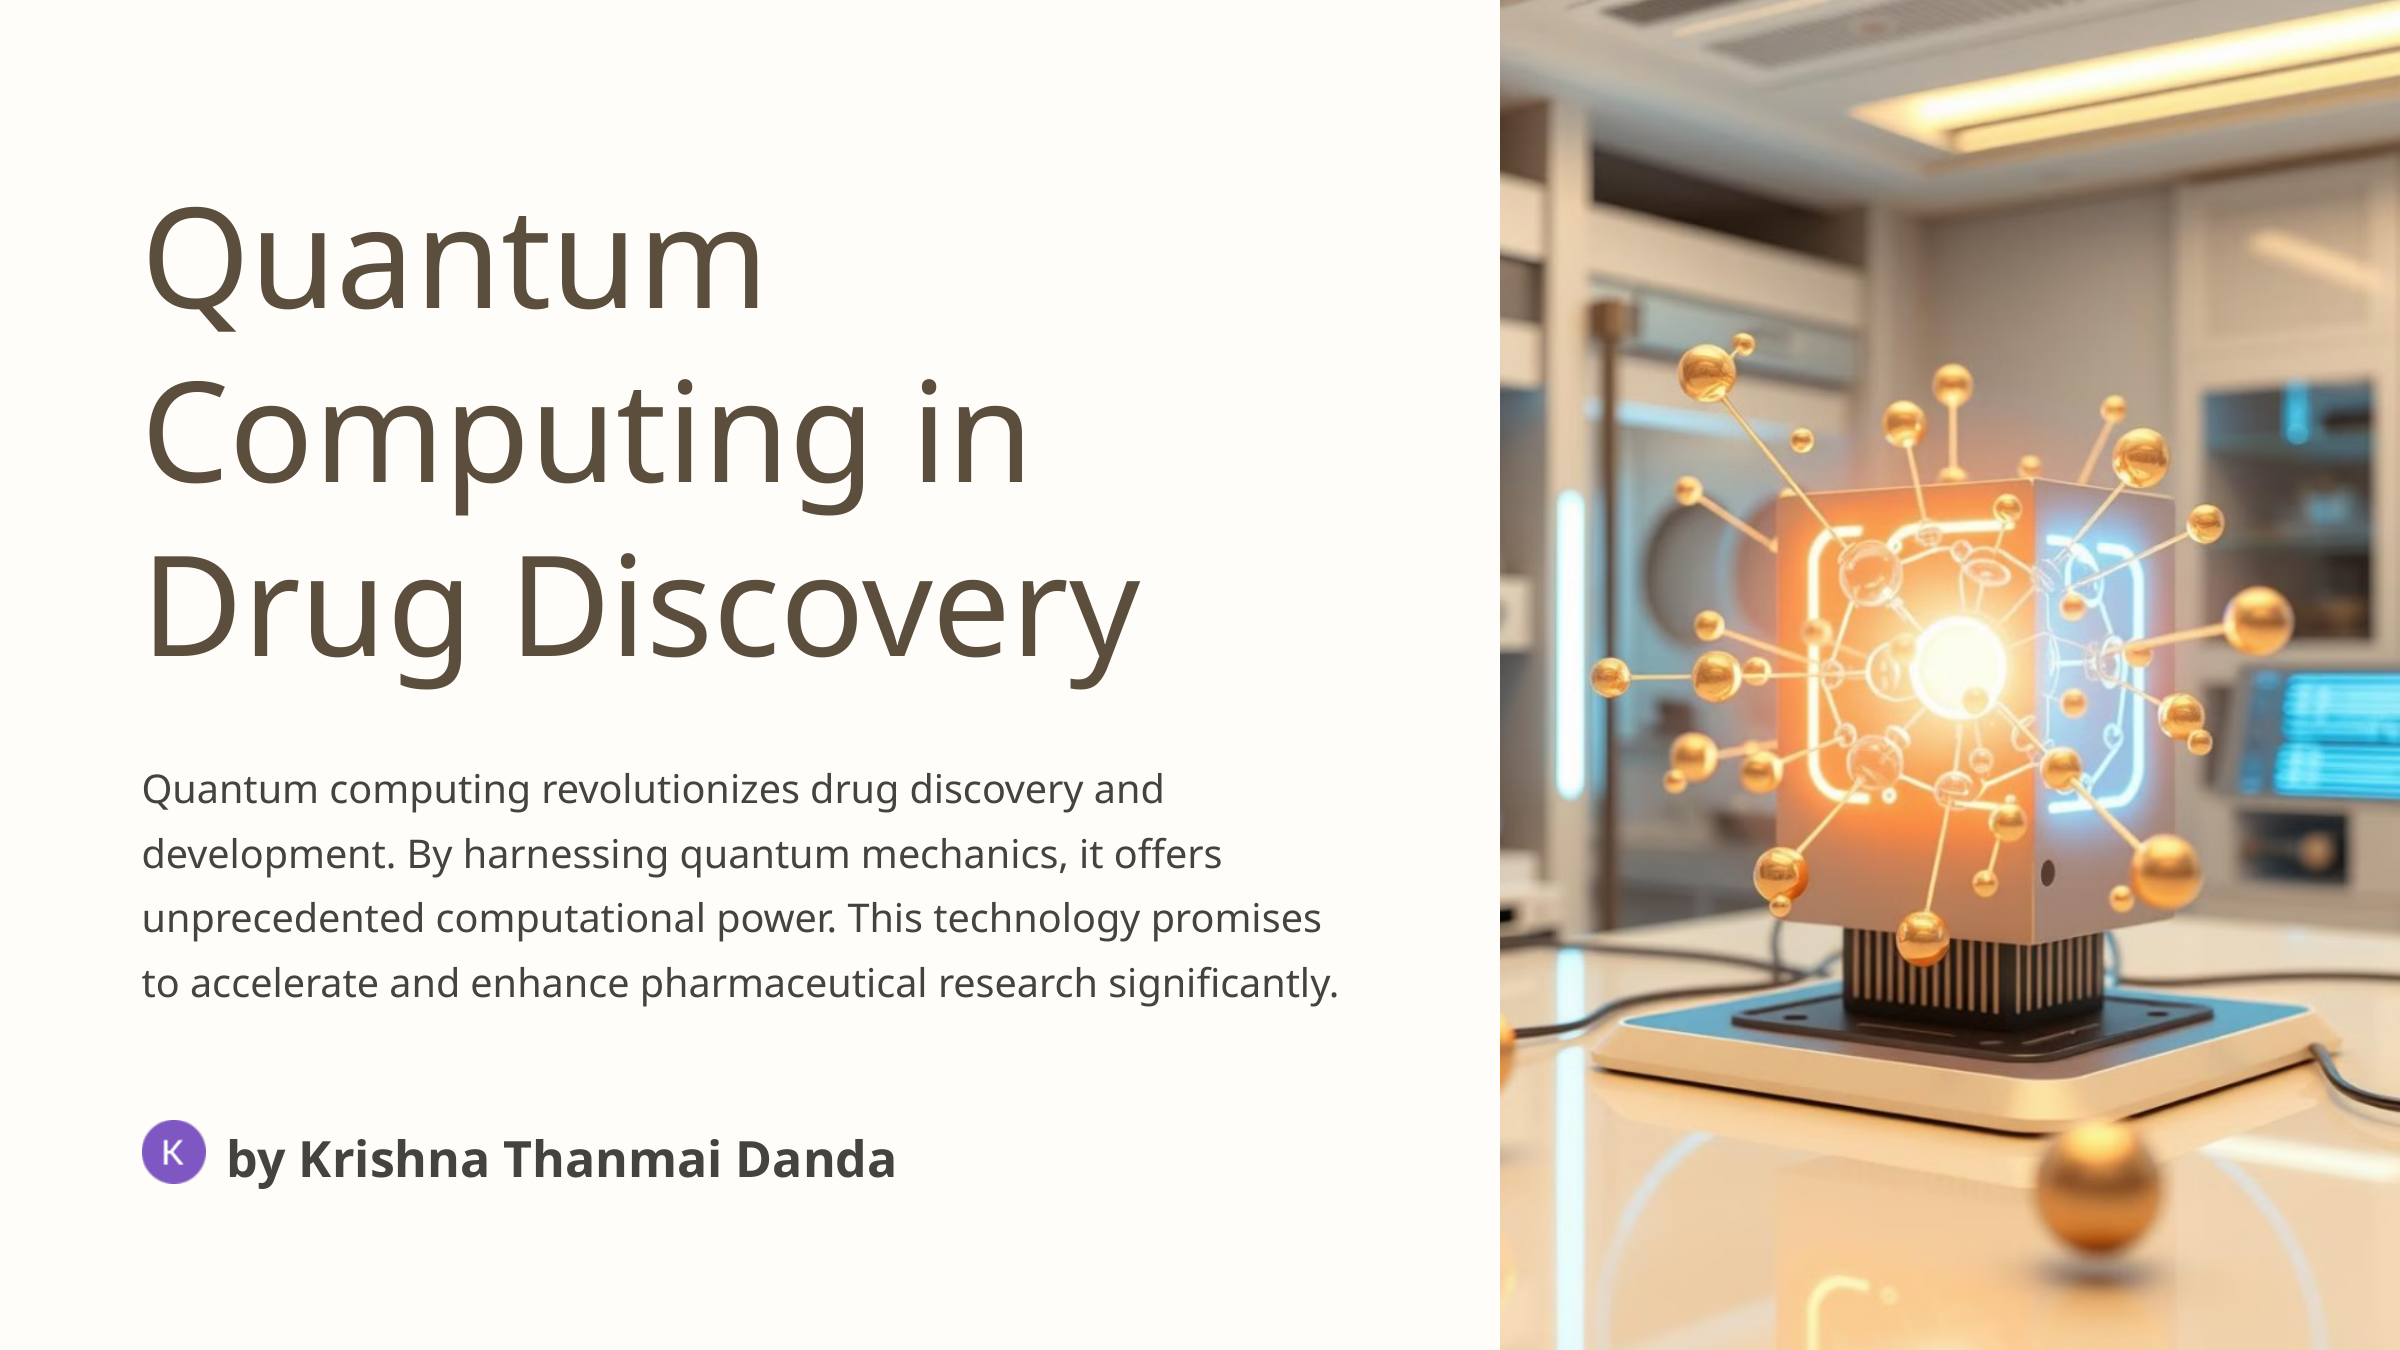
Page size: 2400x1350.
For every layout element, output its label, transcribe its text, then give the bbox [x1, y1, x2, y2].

text_box Quantum computing revolutionizes drug discovery and development. By harnessing quantum mechanics, it offers unprecedented computational power. This technology promises to accelerate and enhance pharmaceutical research significantly. [141, 747, 1359, 1072]
picture [1499, 0, 2400, 1350]
text_box by Krishna Thanmai Danda [226, 1116, 884, 1188]
text_box Quantum Computing in Drug Discovery [141, 162, 1359, 687]
picture [142, 1120, 206, 1184]
